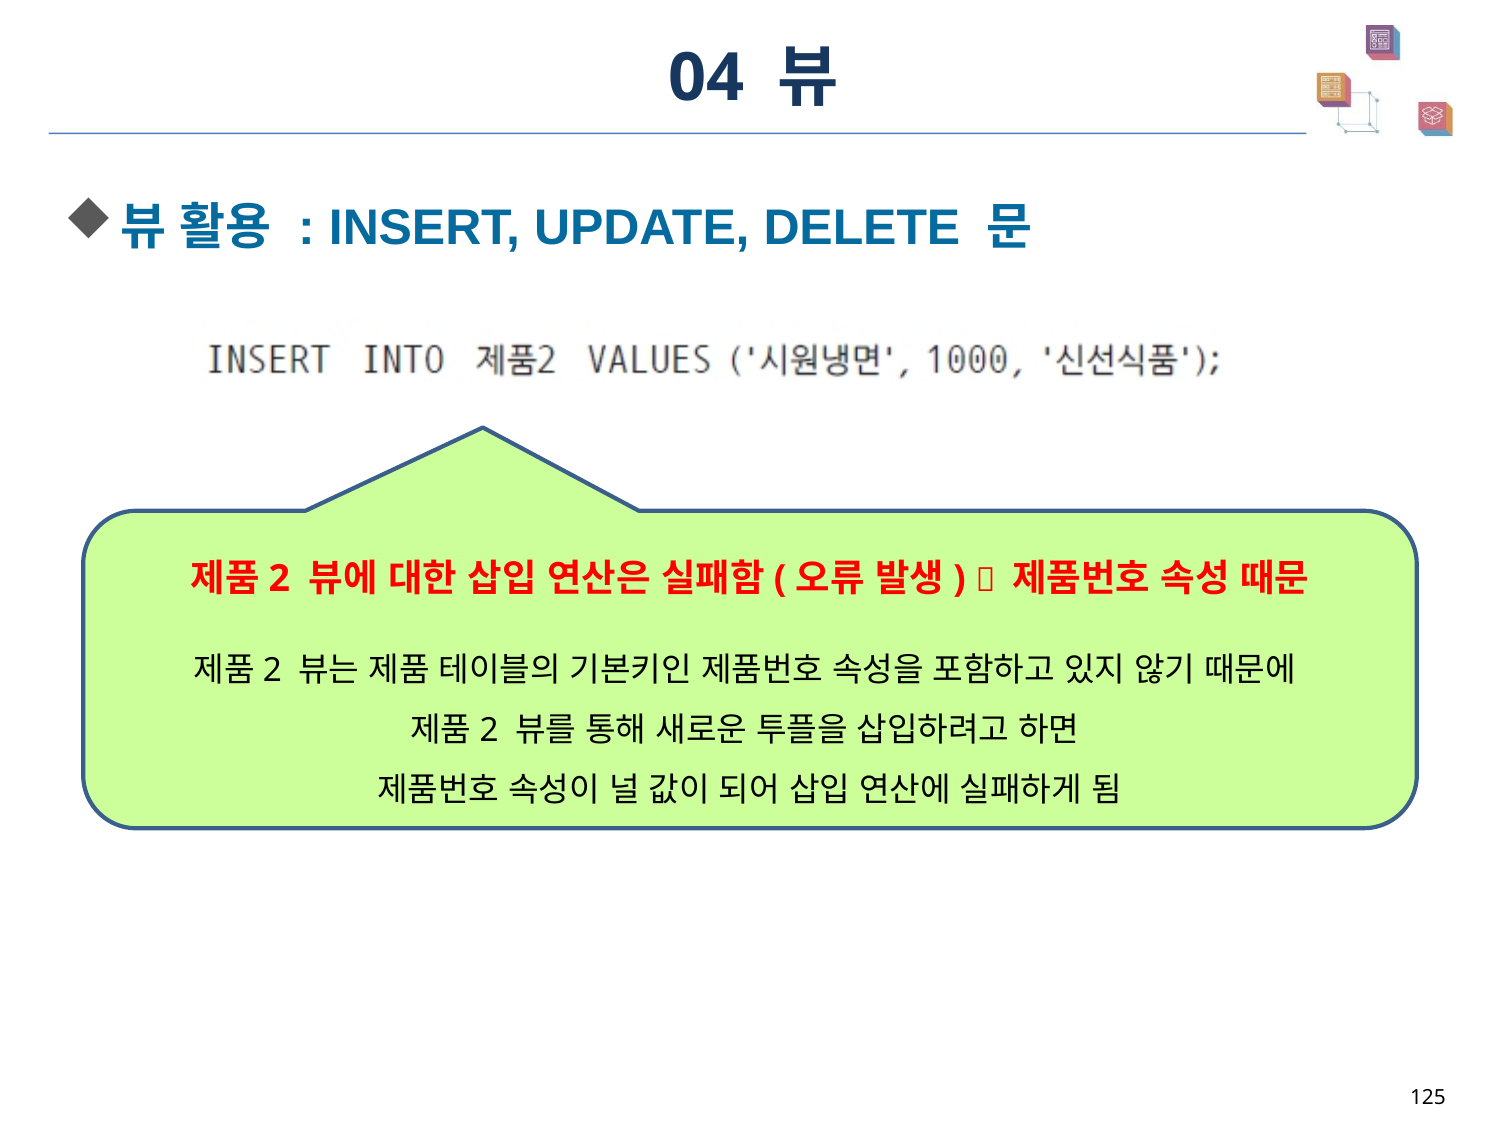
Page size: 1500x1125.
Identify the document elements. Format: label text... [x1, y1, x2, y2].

list 뷰 활용 : INSERT, UPDATE, DELETE 문 [48, 187, 1452, 1097]
picture [188, 318, 1235, 393]
picture [1316, 123, 1453, 138]
title 04 뷰 [48, 25, 1459, 123]
text_box 제품2 뷰에 대한 삽입 연산은 실패함(오류 발생)  제품번호 속성 때문 제품2 뷰는 제품 테이블의 기본키인 제품번호 속성을 포함하고 있지 않기 때문에 제품2 뷰를 통해 새로운 투플을 삽입하려고 하면 제품번호 속성이 널 값이 되어 삽입 연산에 실패하게 됨 [81, 425, 1419, 831]
